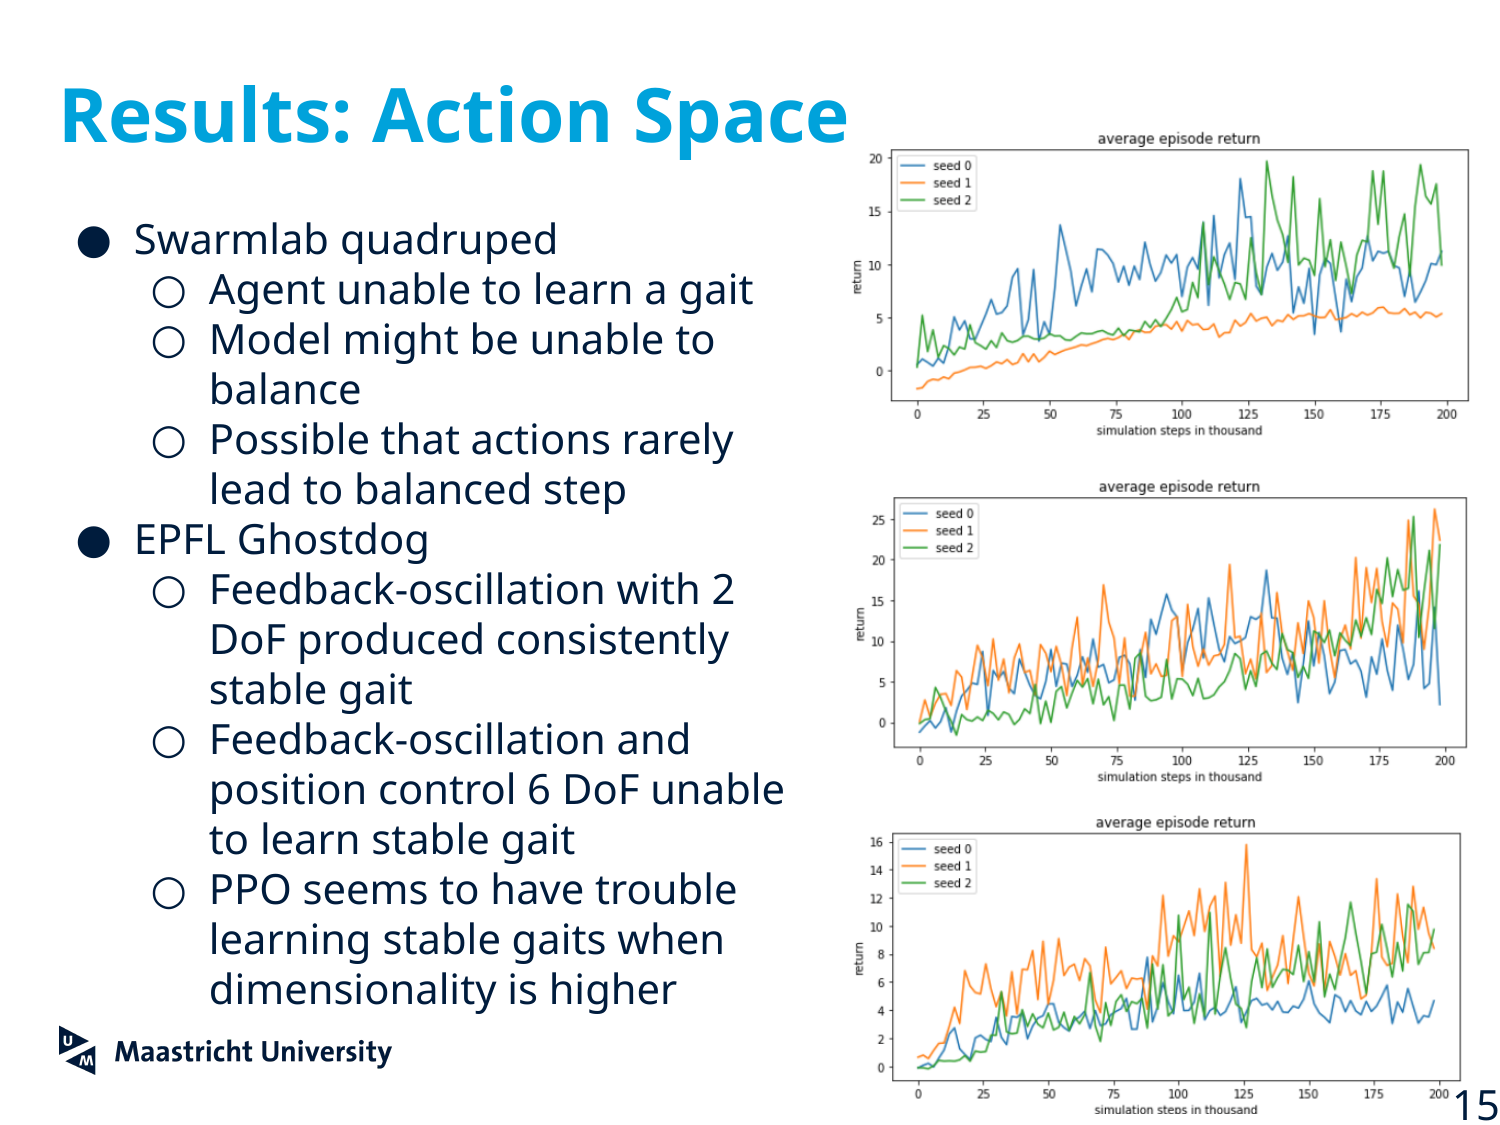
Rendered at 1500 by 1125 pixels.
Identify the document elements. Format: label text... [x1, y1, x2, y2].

picture [848, 123, 1476, 446]
list Swarmlab quadruped Agent unable to learn a gait Model might be unable to balance Possible that actions rarely lead to balanced step EPFL Ghostdog Feedback-oscillation with 2 DoF produced consistently stable gait Feedback-oscillation and position control 6 DoF unable to learn stable gait PPO seems to have trouble learning stable gaits when dimensionality is higher [59, 212, 825, 996]
slide_number ‹#› [1439, 1078, 1500, 1125]
picture [848, 809, 1476, 1115]
picture [59, 1012, 405, 1096]
title Results: Action Space [59, 67, 1425, 192]
picture [848, 469, 1476, 785]
